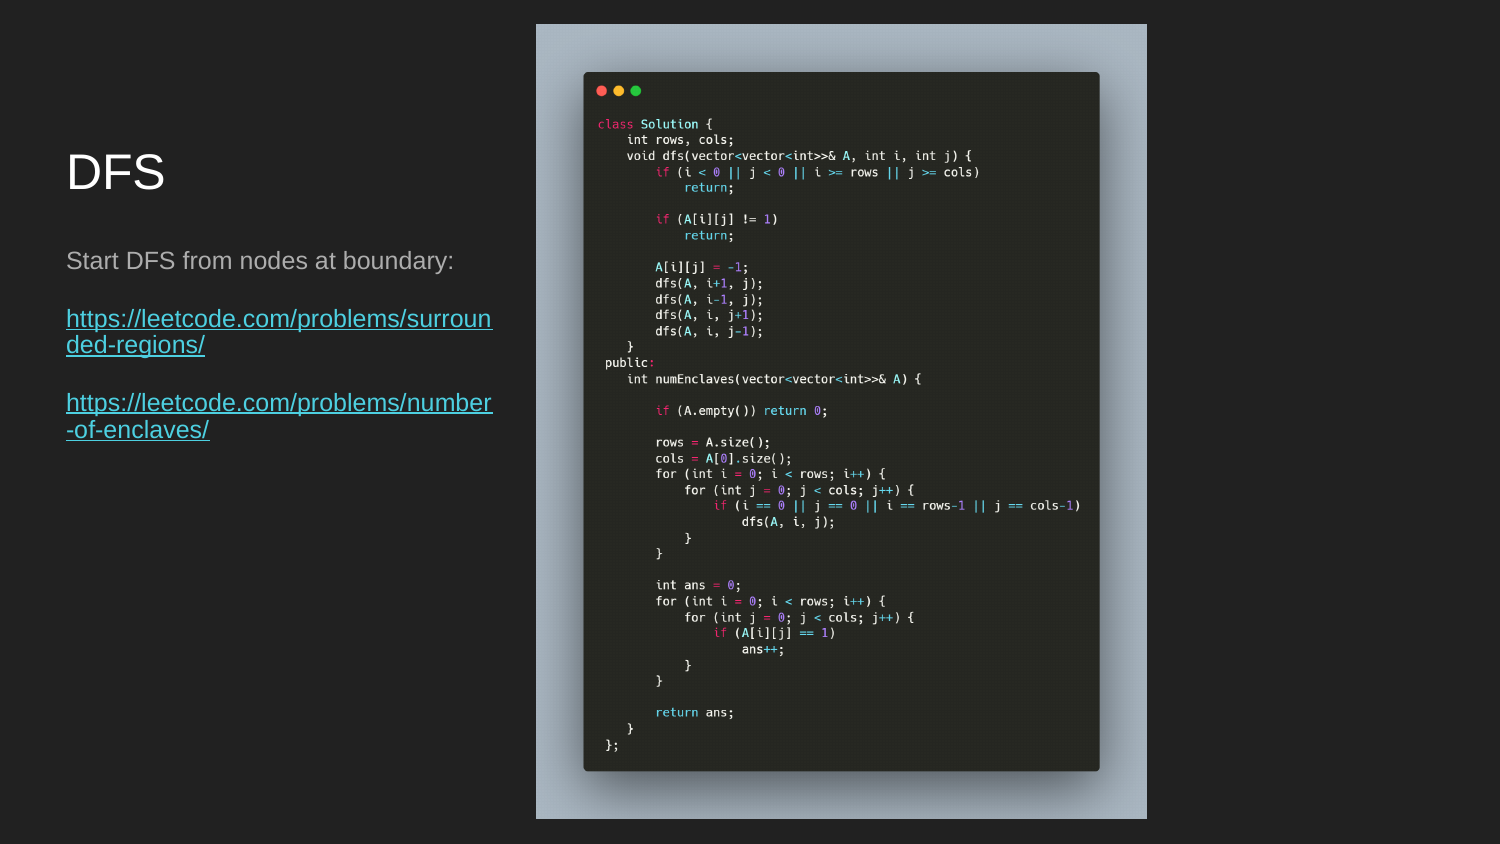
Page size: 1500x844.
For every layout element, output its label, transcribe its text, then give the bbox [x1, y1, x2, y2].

title DFS [51, 91, 512, 216]
list Start DFS from nodes at boundary: https://leetcode.com/problems/surrounded-regions/ https://leetcode.com/problems/number-of-enclaves/ [51, 227, 512, 750]
picture [536, 24, 1148, 819]
